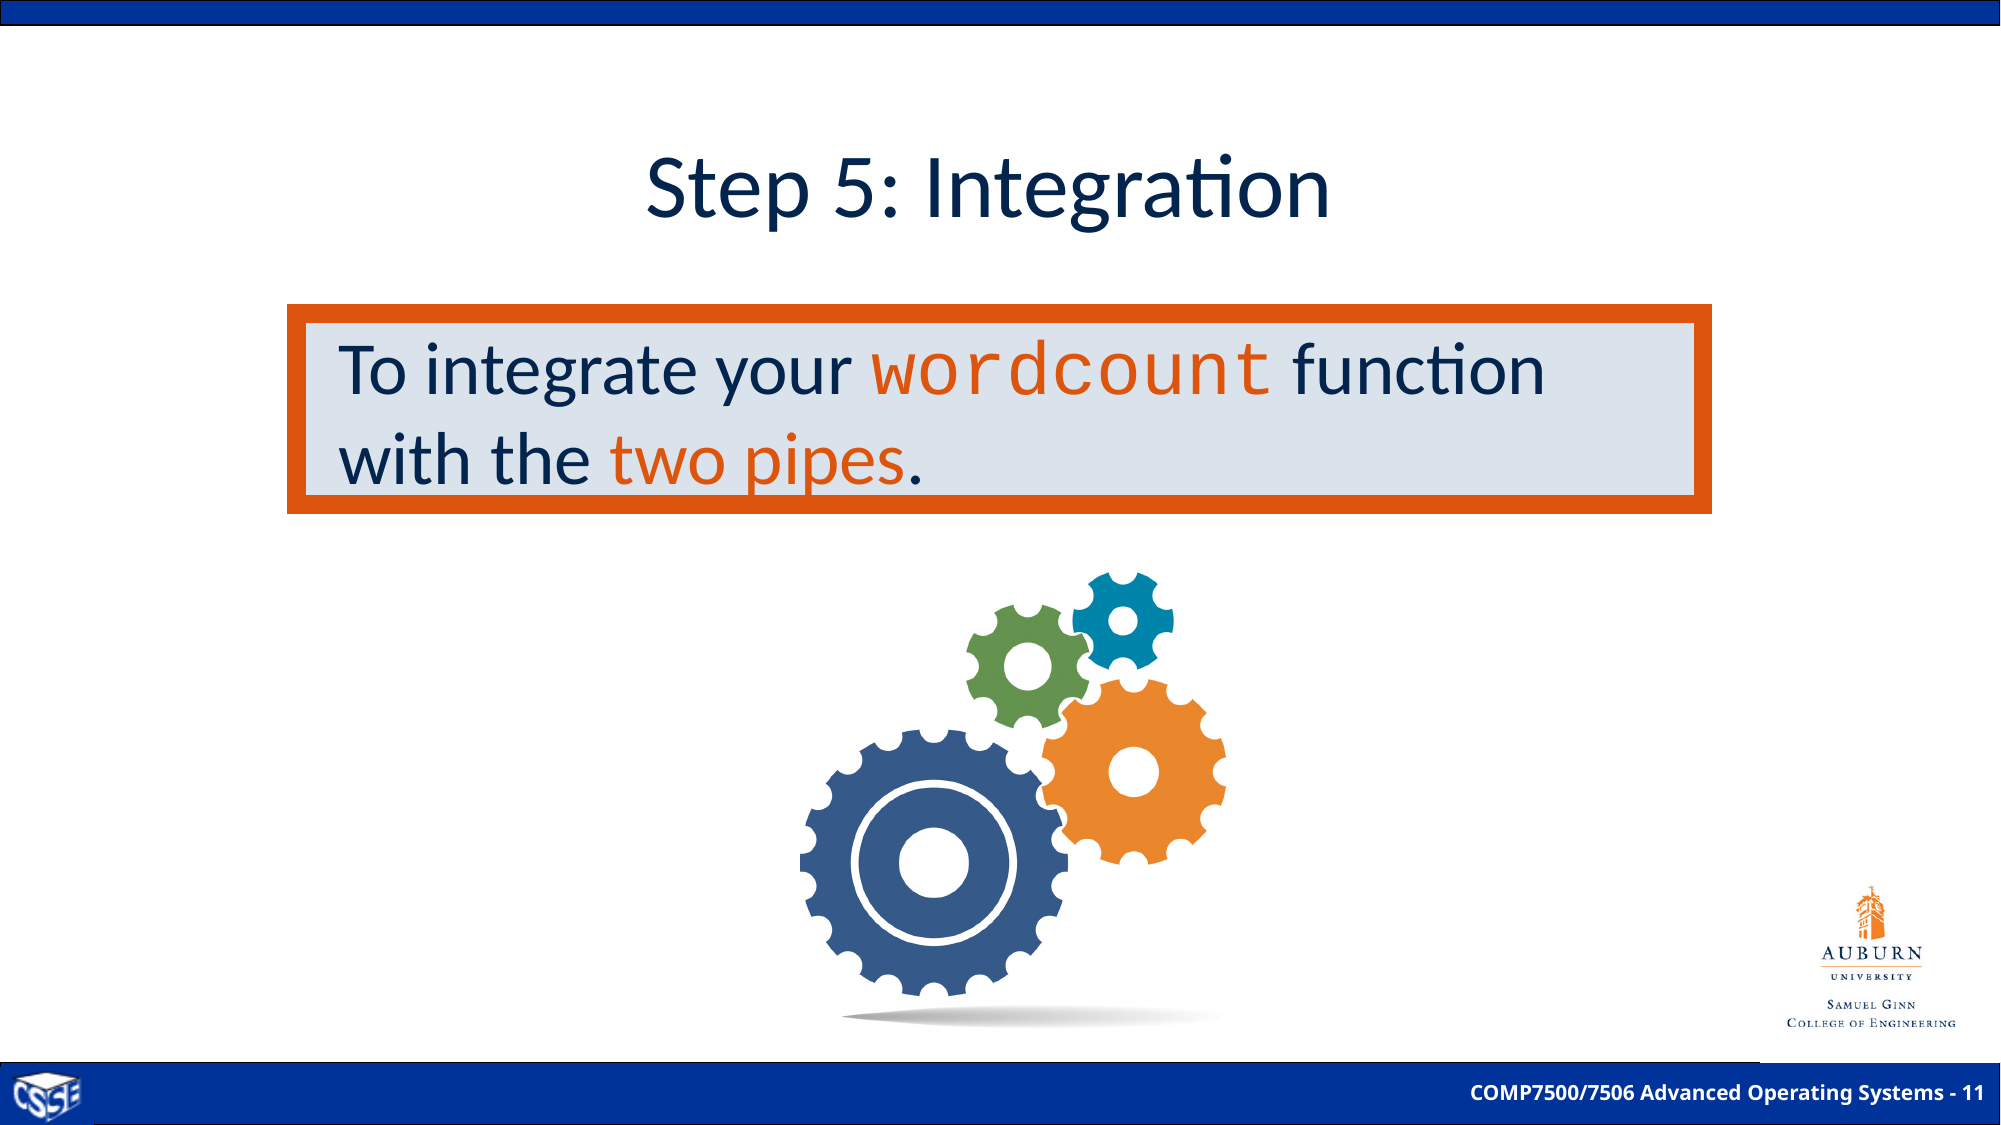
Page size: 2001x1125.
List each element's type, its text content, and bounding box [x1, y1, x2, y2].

picture [1760, 863, 2000, 1063]
picture [0, 1067, 94, 1125]
text_box To integrate your wordcount function with the two pipes. [296, 313, 1704, 505]
title Step 5: Integration [50, 112, 1950, 250]
picture [787, 569, 1251, 1033]
